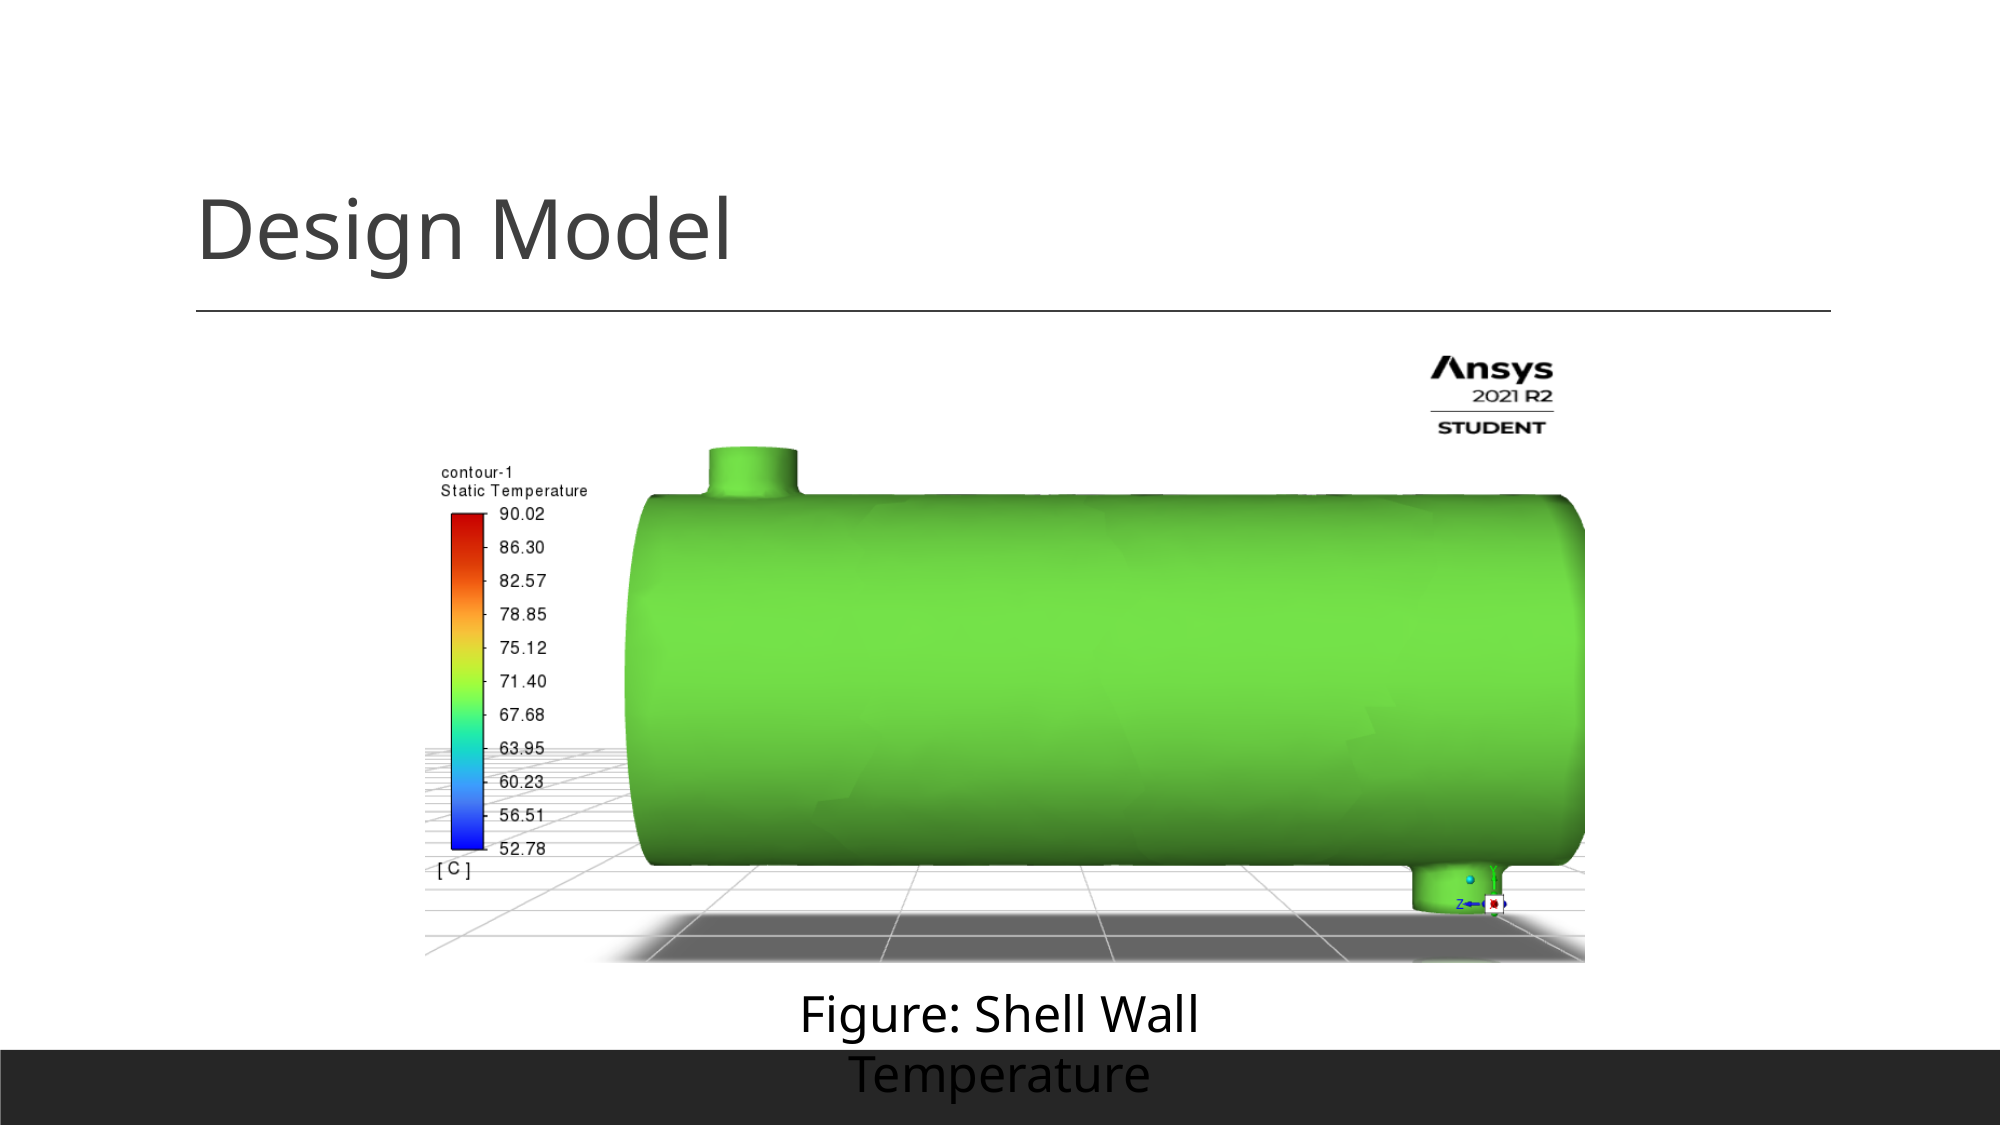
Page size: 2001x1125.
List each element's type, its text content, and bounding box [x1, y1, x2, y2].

title Design Model [180, 47, 1830, 285]
text_box Figure: Shell Wall Temperature [736, 974, 1264, 1110]
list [424, 345, 1585, 963]
